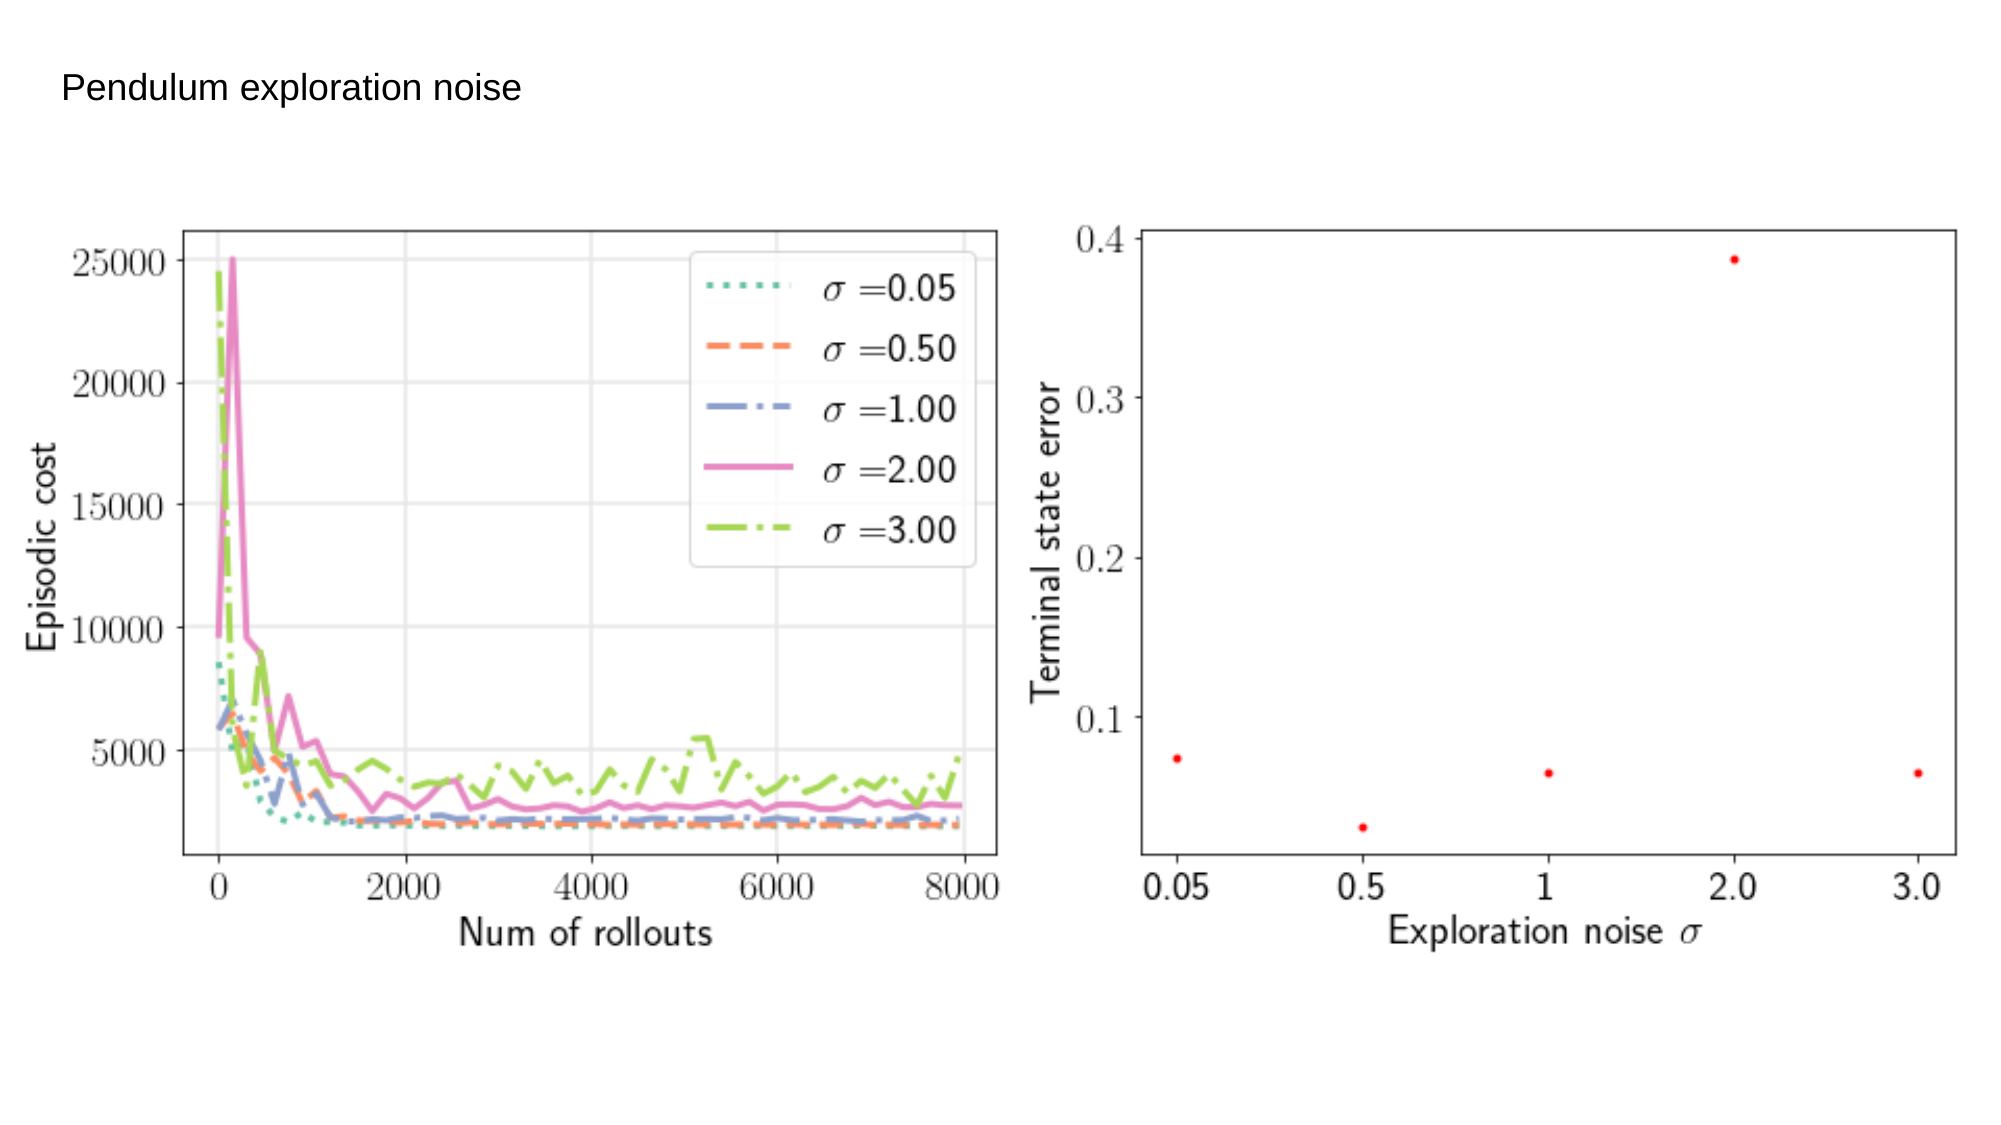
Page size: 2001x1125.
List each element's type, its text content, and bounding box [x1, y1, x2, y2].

text_box Pendulum exploration noise [46, 55, 675, 116]
picture [12, 209, 1970, 967]
